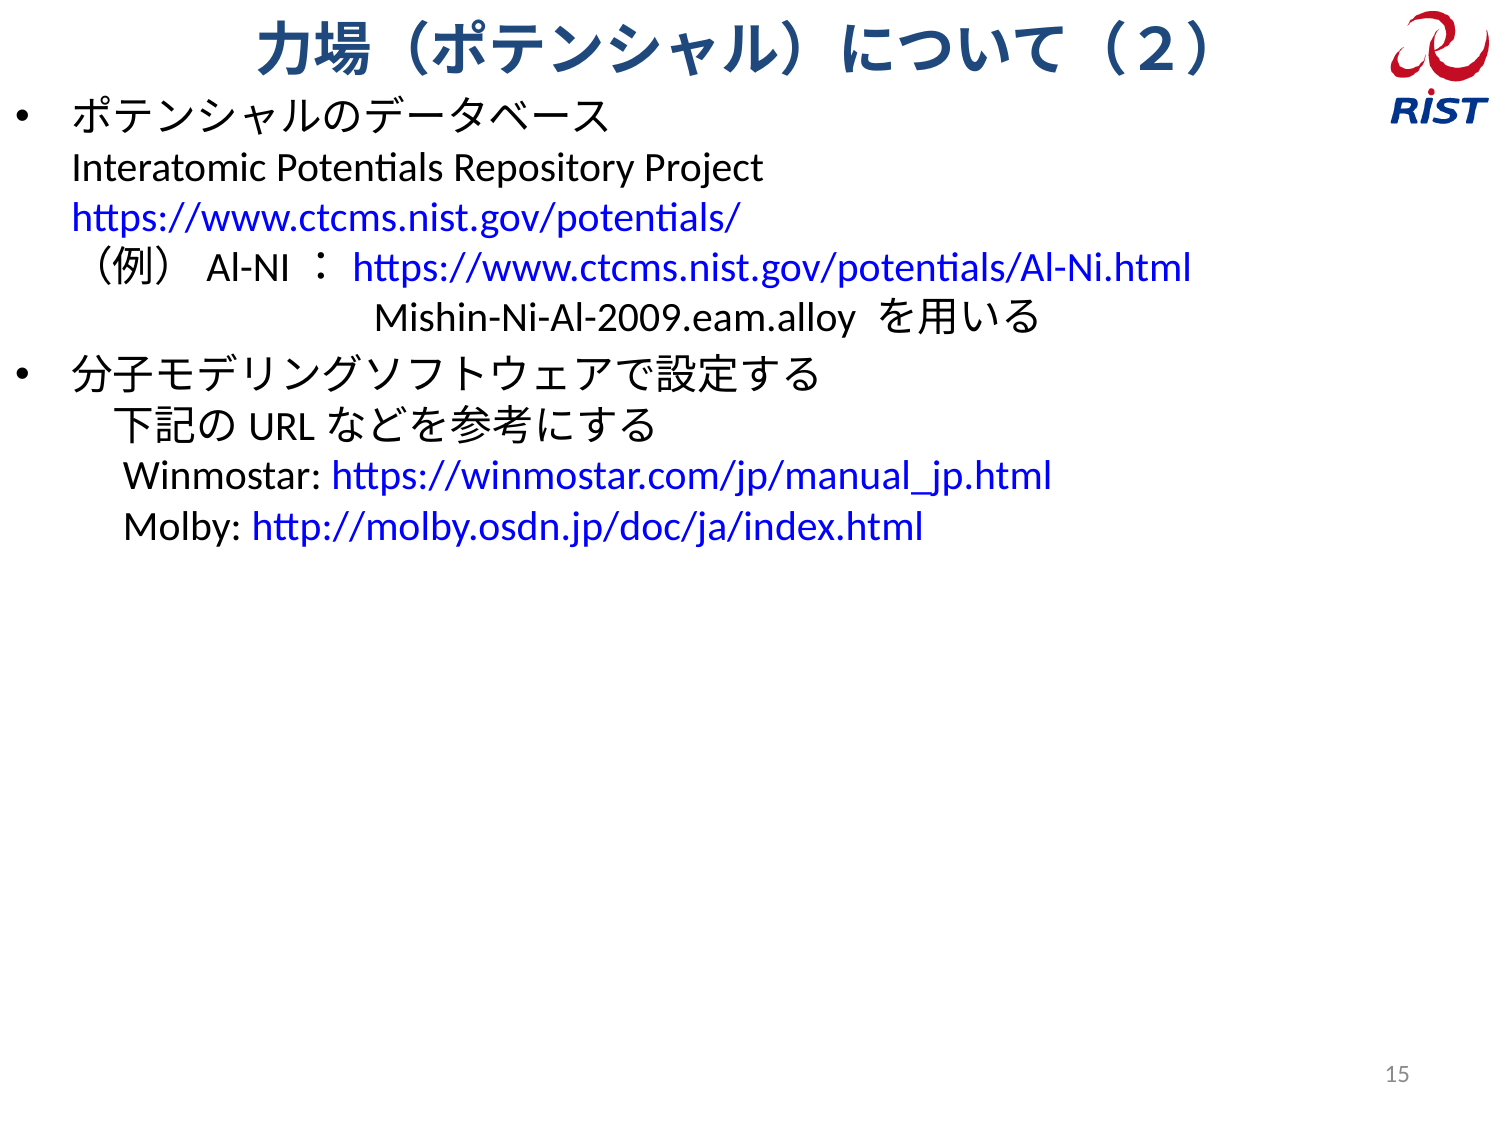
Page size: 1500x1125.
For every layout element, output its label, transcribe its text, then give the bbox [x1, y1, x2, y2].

picture [1379, 0, 1500, 82]
title 力場（ポテンシャル）について（２） [75, 1, 1425, 82]
slide_number 15 [1074, 1042, 1425, 1103]
list ポテンシャルのデータベース Interatomic Potentials Repository Project https://www.ctcms.nist.gov/potentials/ （例）Al-NI：https://www.ctcms.nist.gov/potentials/Al-Ni.html Mishin-Ni-Al-2009.eam.alloy を用いる 分子モデリングソフトウェアで設定する 下記のURLなどを参考にする Winmostar: https://winmostar.com/jp/manual_jp.html Molby: http://molby.osdn.jp/doc/ja/index.html [0, 82, 1500, 1125]
